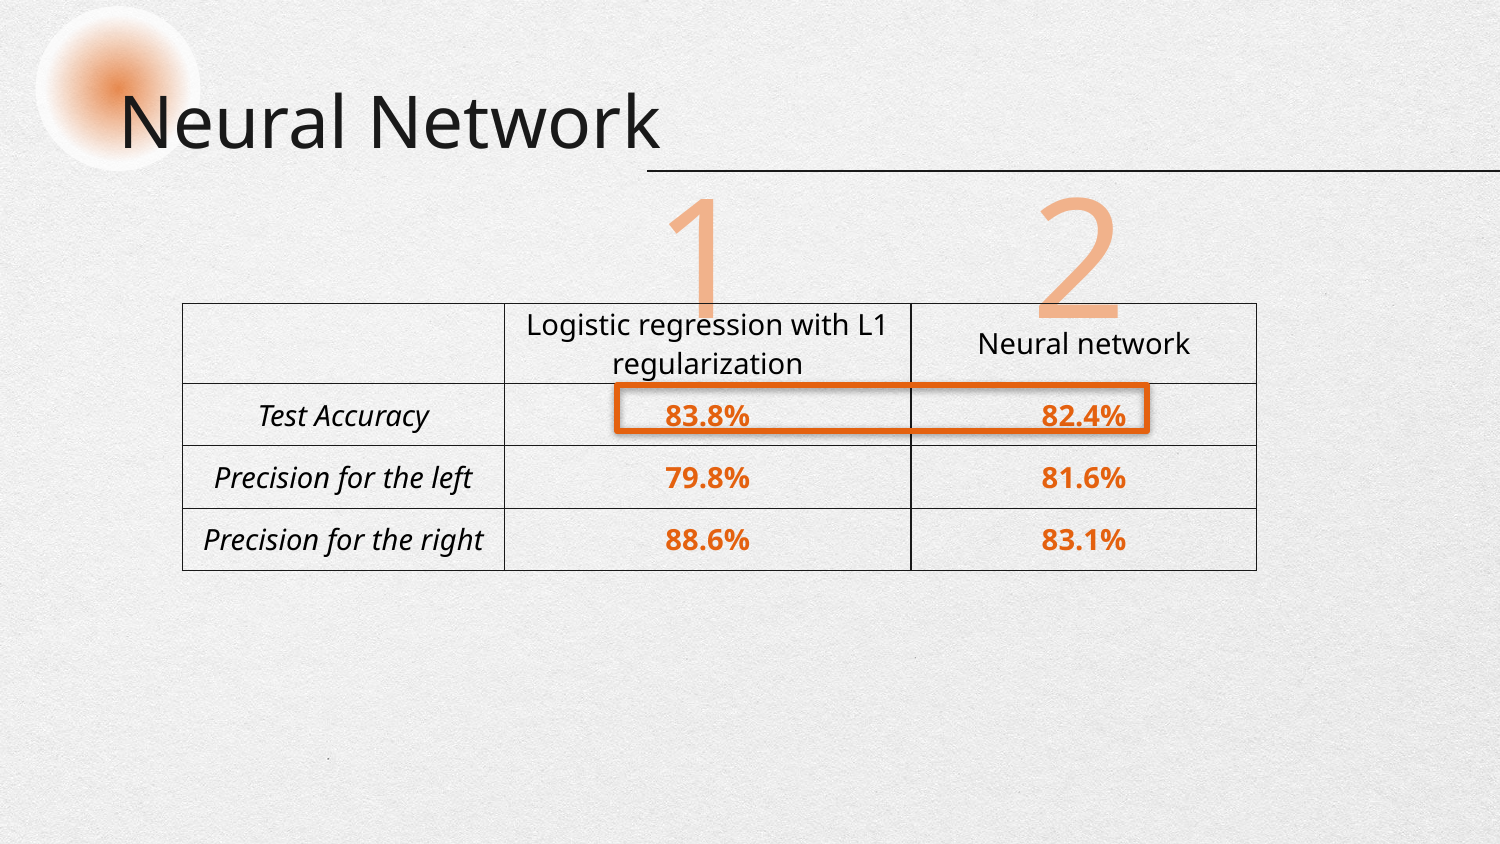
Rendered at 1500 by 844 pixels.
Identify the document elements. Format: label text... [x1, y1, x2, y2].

table_cell 88.6% [505, 509, 910, 570]
table_header Logistic regression with L1 regularization [505, 304, 910, 383]
title 1 [583, 179, 821, 303]
title 2 [960, 179, 1198, 303]
table_cell 82.4% [912, 384, 1256, 445]
text_box [614, 382, 1150, 434]
table_header [183, 304, 504, 383]
table_header Neural network [912, 304, 1256, 383]
table_cell 81.6% [912, 446, 1256, 508]
table_cell 83.8% [505, 384, 910, 445]
table_cell Test Accuracy [183, 384, 504, 445]
table_cell Precision for the right [183, 509, 504, 570]
table_cell Precision for the left [183, 446, 504, 508]
table_cell 79.8% [505, 446, 910, 508]
table_cell 83.1% [912, 509, 1256, 570]
picture [0, 0, 1500, 844]
title Neural Network [118, 75, 1382, 166]
